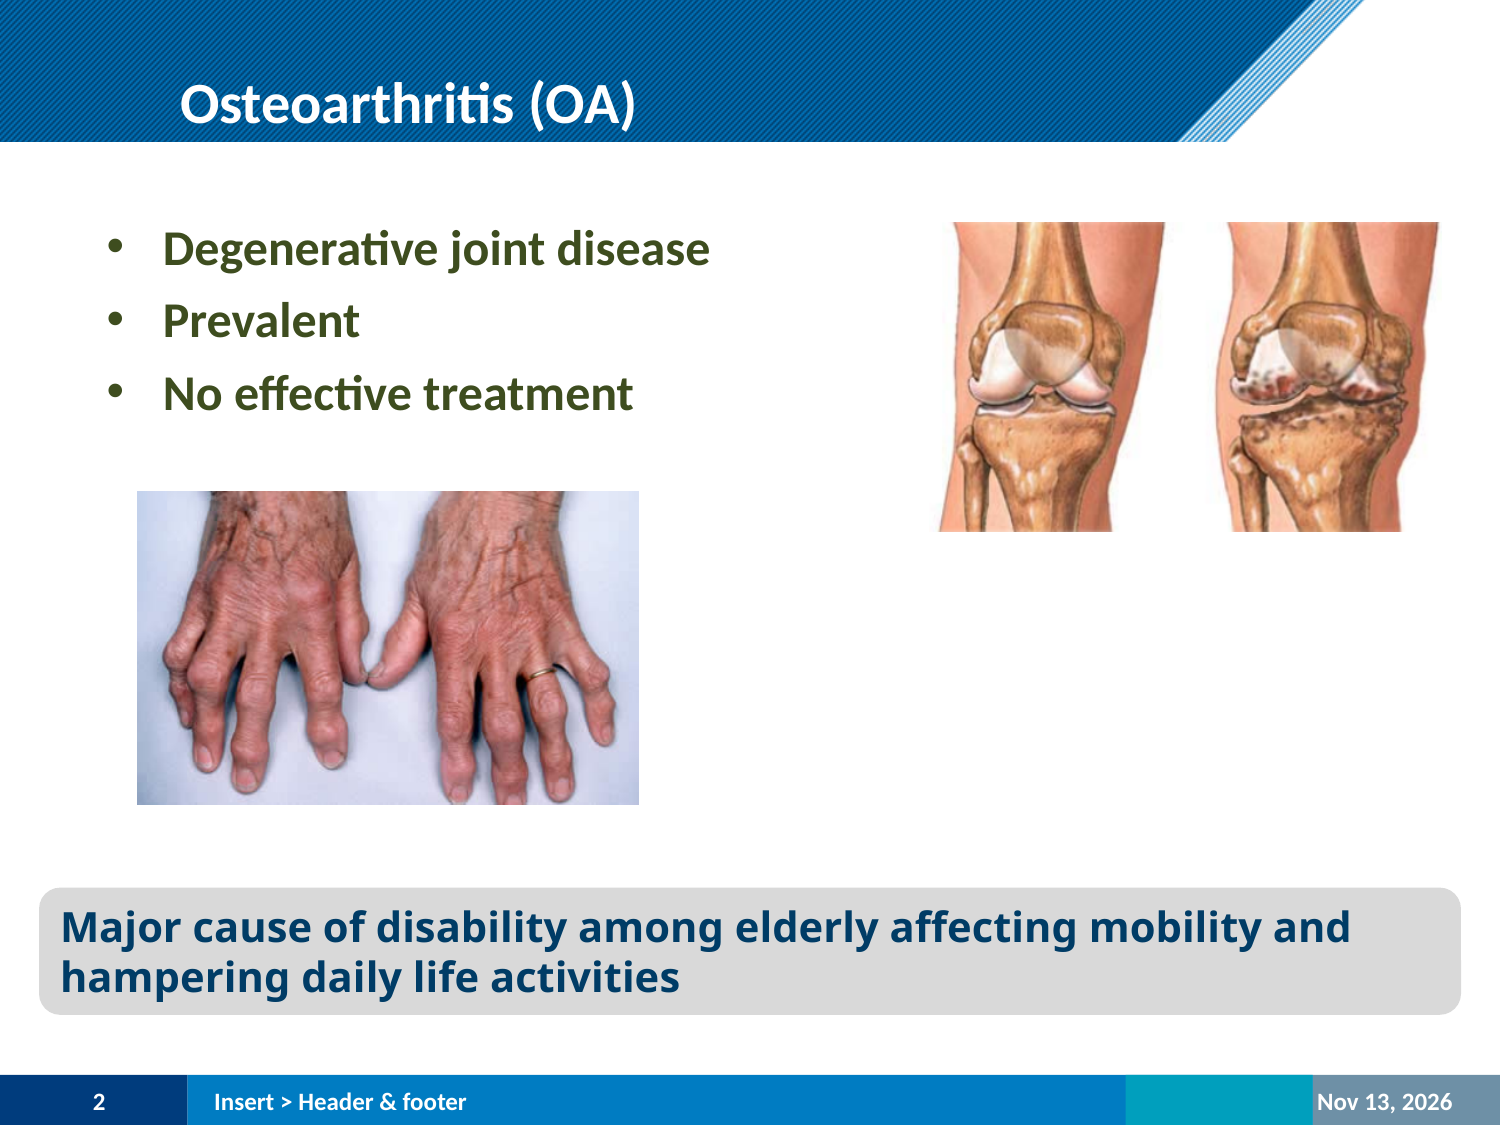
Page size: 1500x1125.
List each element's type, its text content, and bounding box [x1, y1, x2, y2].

footer Insert > Header & footer [214, 1074, 987, 1125]
slide_number 2 [92, 1074, 182, 1125]
picture [137, 491, 639, 805]
text_box Major cause of disability among elderly affecting mobility and hampering daily life activities [39, 887, 1462, 1015]
picture [928, 222, 1443, 532]
slide_number 23-Oct-20 [1312, 1074, 1454, 1125]
text_box Degenerative joint disease Prevalent No effective treatment [91, 207, 930, 428]
text_box Osteoarthritis (OA) [180, 36, 1240, 149]
